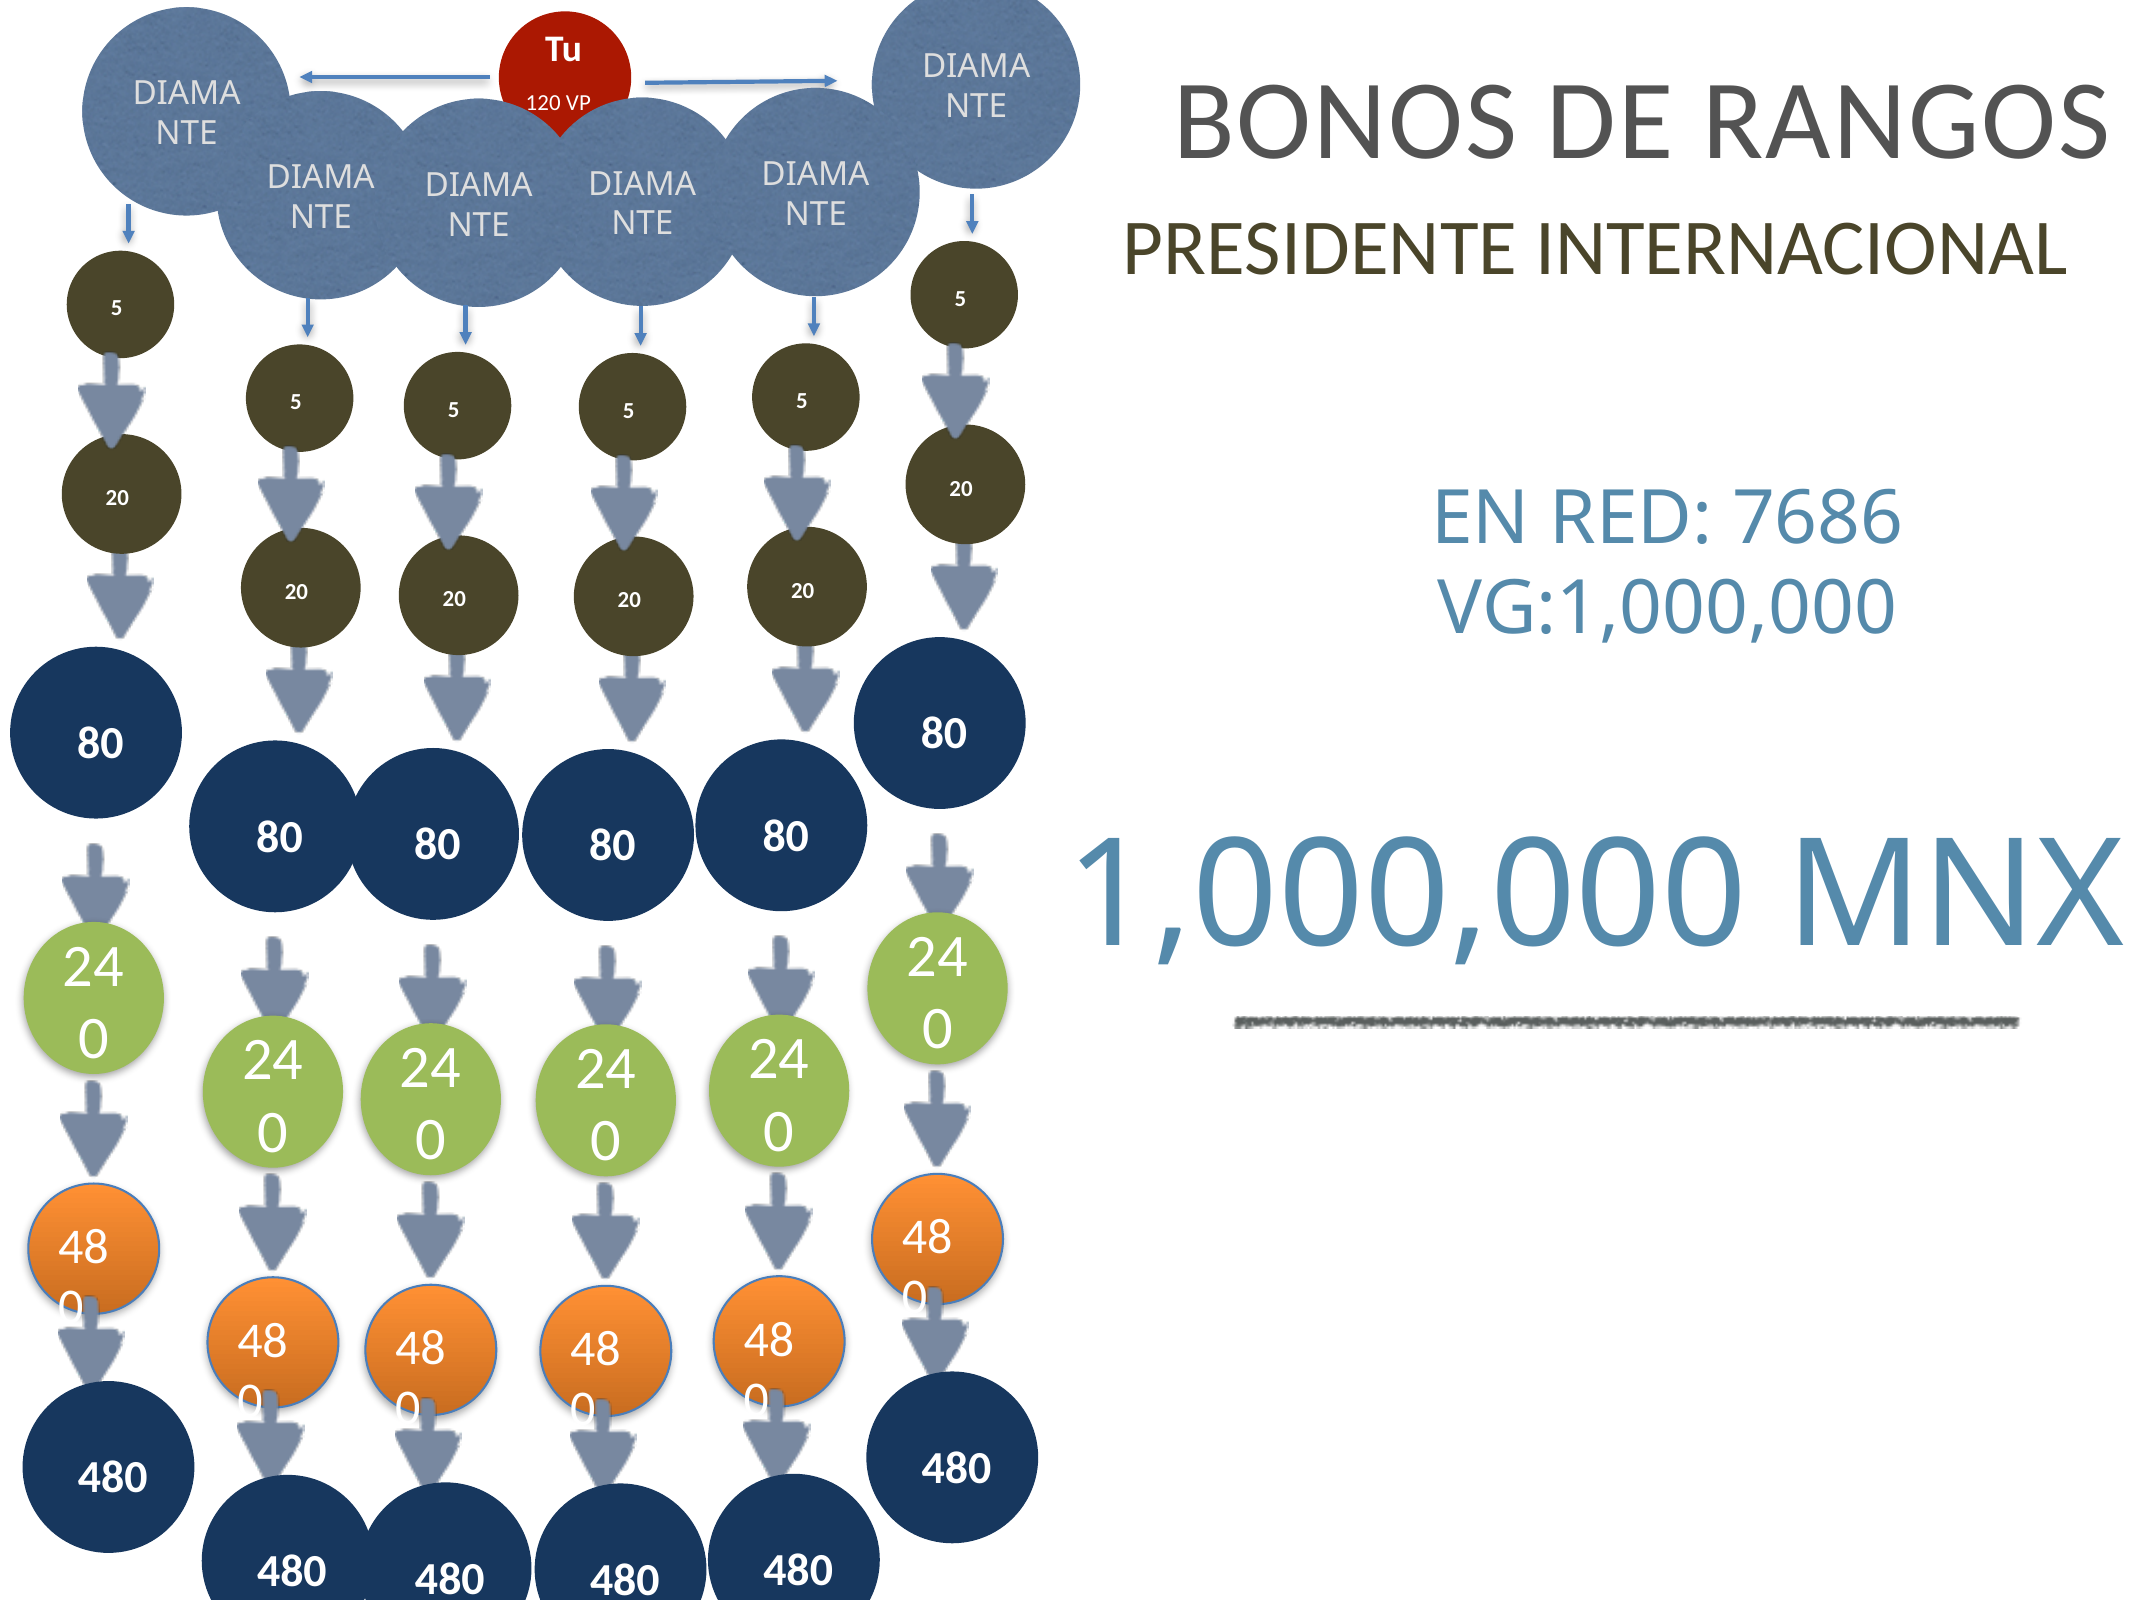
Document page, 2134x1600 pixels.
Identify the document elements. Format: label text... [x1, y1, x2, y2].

picture [397, 1174, 465, 1289]
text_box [207, 1276, 339, 1435]
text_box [867, 908, 1008, 1068]
picture [62, 835, 130, 918]
picture [901, 1278, 969, 1371]
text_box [708, 1010, 850, 1171]
text_box [459, 316, 472, 345]
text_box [201, 1474, 374, 1600]
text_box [61, 433, 182, 555]
picture [241, 929, 309, 1011]
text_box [374, 98, 584, 308]
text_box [707, 1473, 881, 1600]
picture [237, 1382, 305, 1474]
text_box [695, 739, 868, 912]
text_box [966, 197, 979, 234]
picture [1226, 1015, 2029, 1029]
picture [747, 928, 815, 1010]
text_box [240, 527, 361, 648]
picture [266, 648, 334, 740]
picture [764, 437, 832, 552]
picture [590, 447, 658, 561]
picture [415, 445, 483, 560]
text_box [910, 240, 1019, 349]
picture [58, 1288, 126, 1380]
picture [424, 656, 492, 747]
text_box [578, 352, 687, 461]
text_box [299, 70, 490, 84]
picture [745, 1165, 813, 1280]
text_box PRESIDENTE INTERNACIONAL [1114, 186, 2077, 299]
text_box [346, 747, 520, 921]
picture [60, 1072, 128, 1187]
text_box [301, 308, 314, 338]
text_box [360, 1019, 502, 1179]
picture [906, 826, 974, 908]
text_box [634, 315, 647, 346]
picture [930, 545, 998, 636]
picture [395, 1389, 463, 1482]
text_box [498, 11, 633, 93]
text_box [645, 74, 838, 83]
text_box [359, 1482, 532, 1600]
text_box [540, 1285, 672, 1444]
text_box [586, 97, 747, 307]
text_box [66, 250, 175, 359]
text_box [746, 526, 868, 647]
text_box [9, 646, 183, 819]
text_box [711, 87, 920, 297]
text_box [403, 351, 512, 460]
picture [772, 647, 840, 739]
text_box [866, 1371, 1039, 1544]
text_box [853, 636, 1026, 810]
picture [599, 657, 667, 748]
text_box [573, 536, 694, 657]
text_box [524, 748, 695, 922]
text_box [188, 740, 362, 913]
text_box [905, 424, 1026, 545]
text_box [202, 1011, 344, 1172]
picture [743, 1381, 811, 1473]
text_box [28, 1183, 160, 1341]
picture [257, 438, 325, 553]
text_box EN RED: 7686 VG:1,000,000 [1422, 460, 1913, 657]
picture [903, 1063, 972, 1178]
picture [78, 344, 146, 459]
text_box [871, 0, 1081, 189]
picture [399, 937, 467, 1019]
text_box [535, 1020, 677, 1180]
text_box 1,000,000 MNX [1058, 787, 2133, 984]
picture [922, 335, 990, 449]
picture [87, 555, 155, 646]
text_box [871, 1173, 1004, 1332]
title BONOS DE RANGOS [1110, 0, 2124, 238]
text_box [22, 1380, 195, 1554]
picture [570, 1391, 638, 1483]
picture [574, 938, 642, 1020]
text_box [536, 1483, 700, 1600]
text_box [365, 1284, 497, 1443]
picture [572, 1175, 640, 1290]
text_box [713, 1275, 845, 1434]
text_box [122, 224, 135, 244]
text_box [23, 918, 165, 1078]
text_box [245, 344, 354, 453]
picture [239, 1166, 307, 1281]
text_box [398, 535, 519, 656]
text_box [751, 343, 860, 452]
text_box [82, 6, 291, 216]
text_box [216, 90, 426, 300]
text_box [807, 305, 821, 337]
